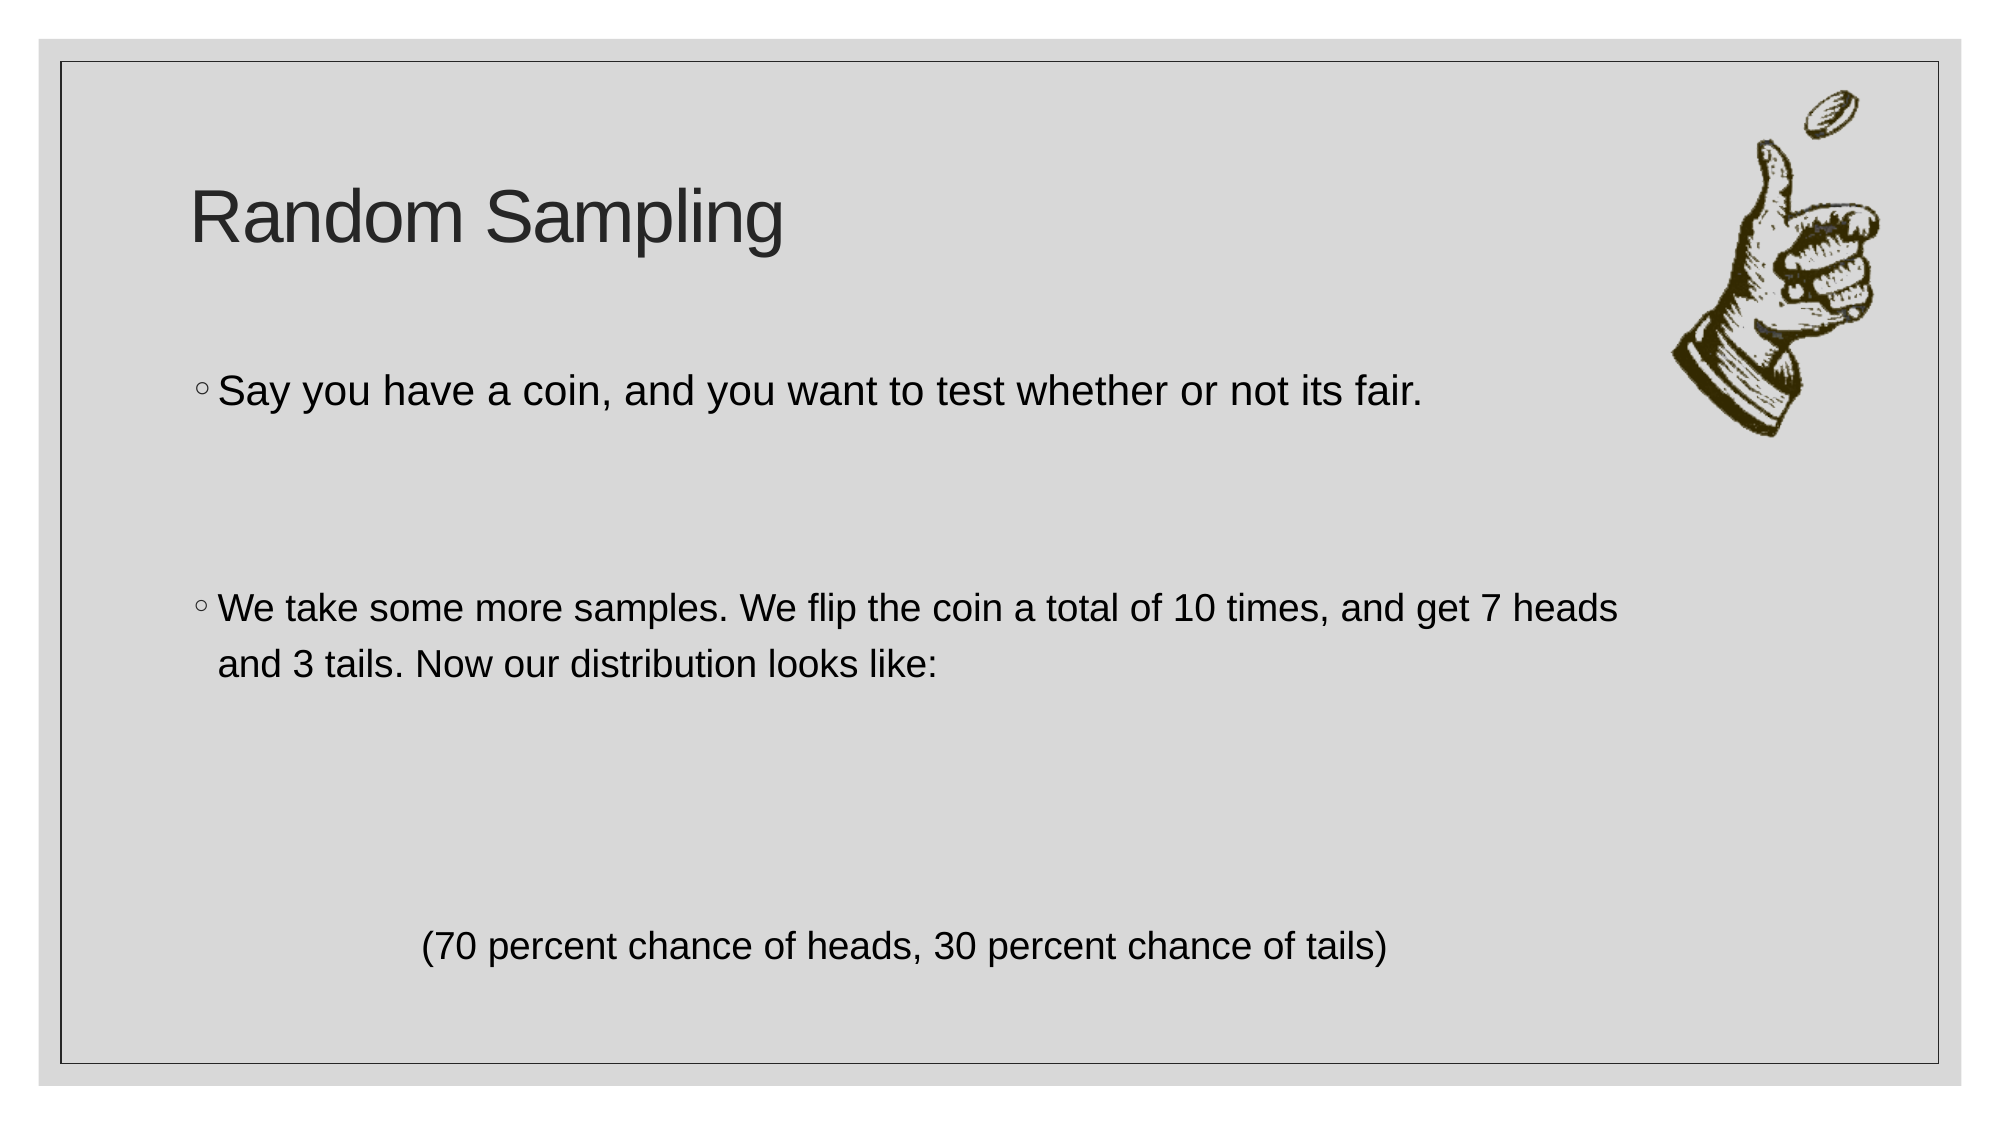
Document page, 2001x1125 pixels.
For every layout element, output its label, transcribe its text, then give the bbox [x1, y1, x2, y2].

title Random Sampling [174, 105, 1628, 331]
picture [1633, 65, 1947, 460]
